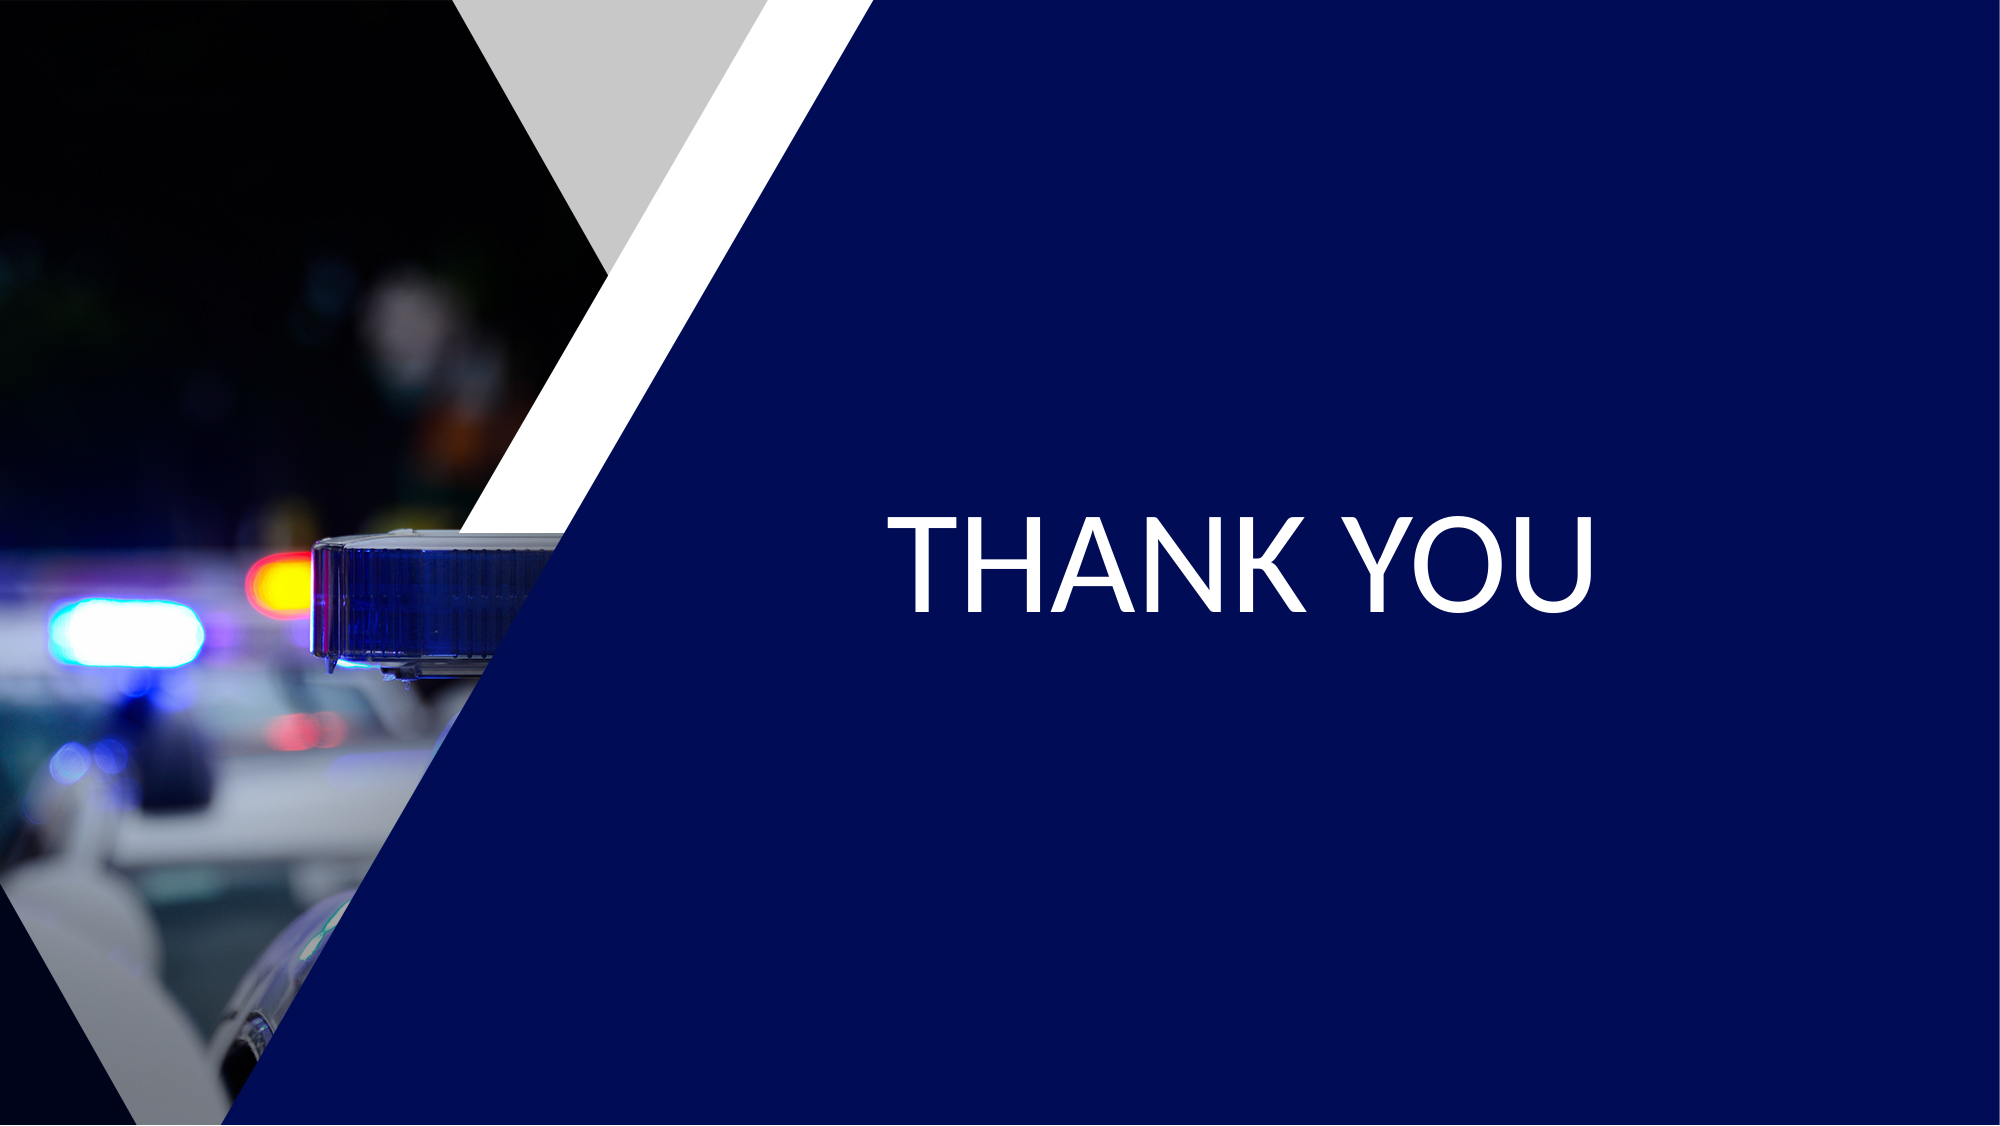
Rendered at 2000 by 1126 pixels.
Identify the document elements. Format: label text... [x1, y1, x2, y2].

picture [0, 0, 2000, 1125]
title THANK YOU [869, 456, 1826, 681]
